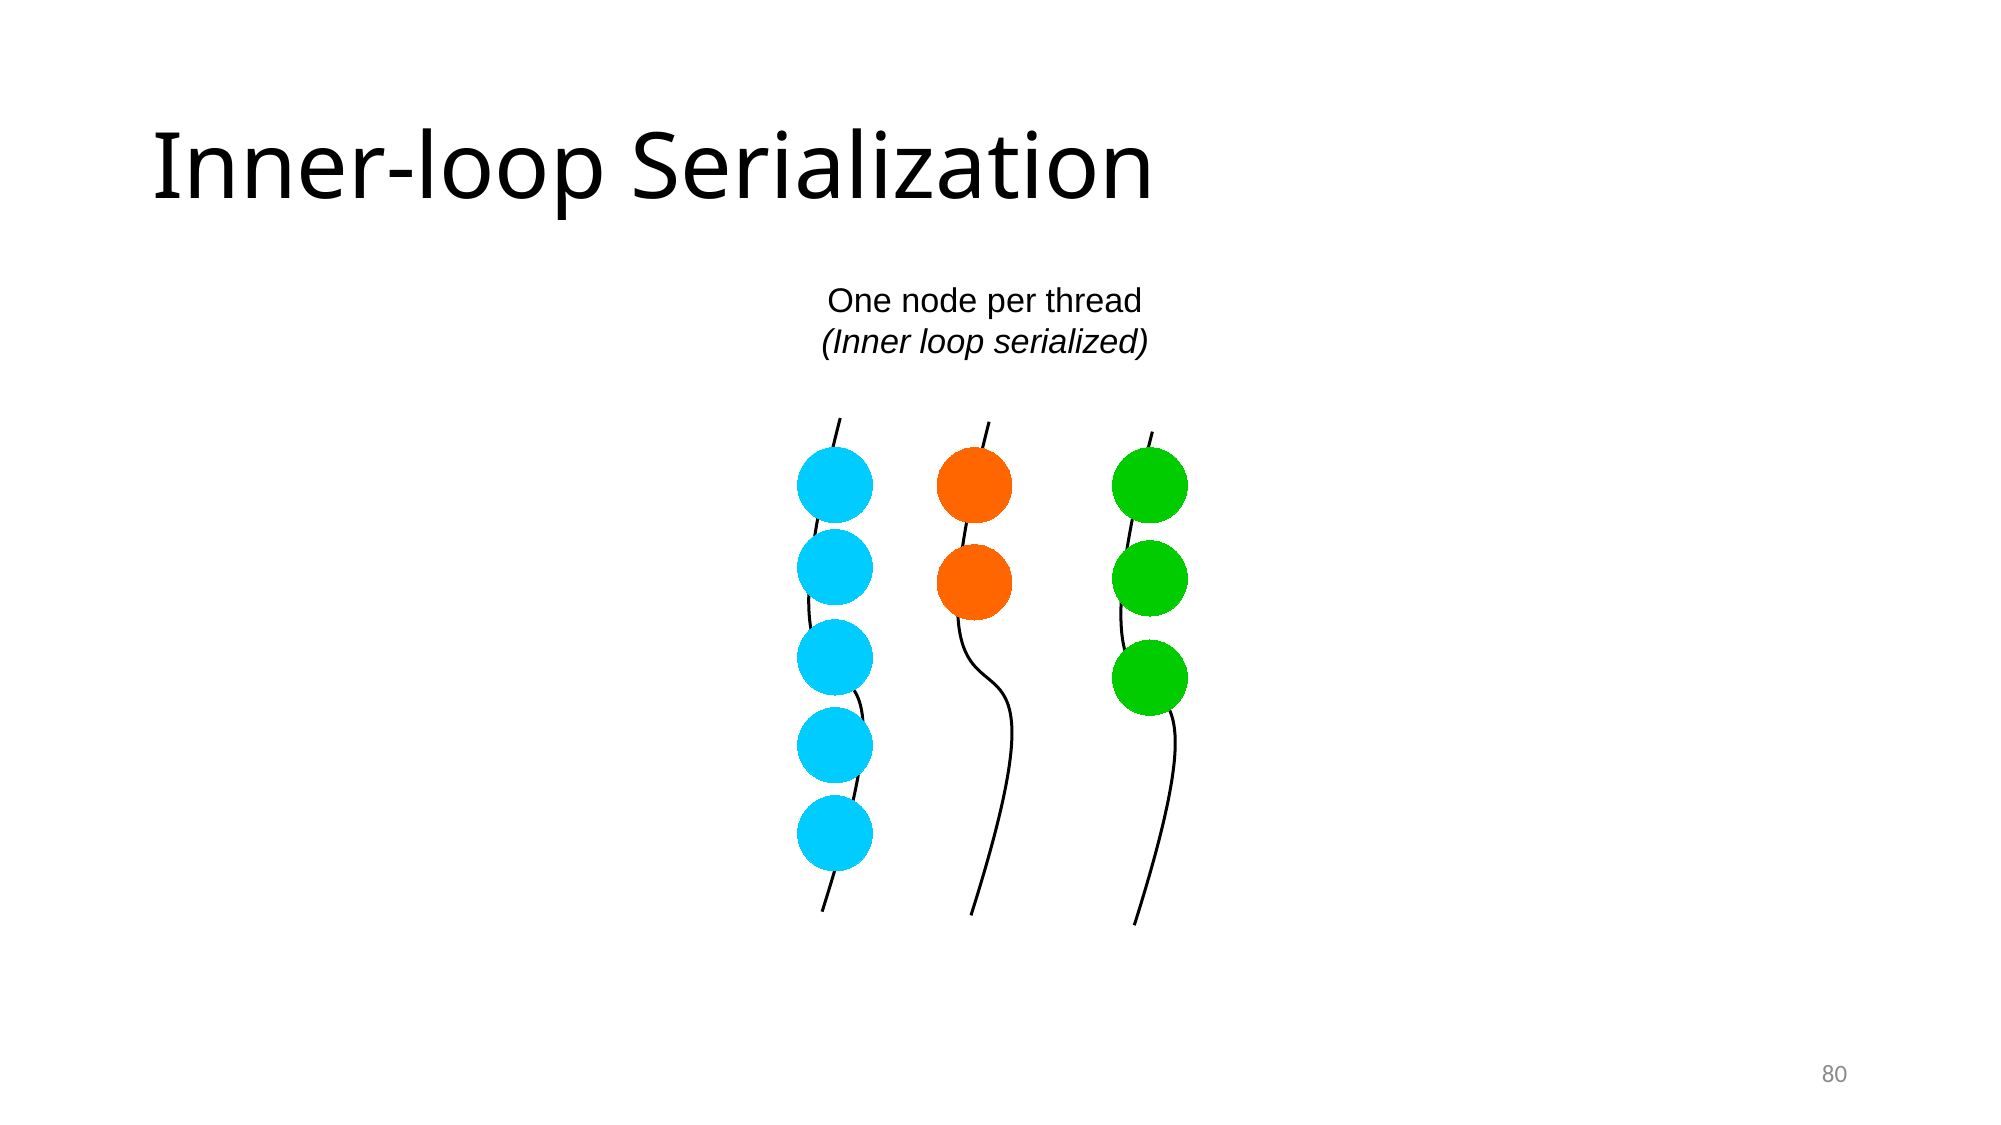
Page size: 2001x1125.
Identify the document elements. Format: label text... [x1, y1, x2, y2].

text_box [1148, 431, 1153, 447]
text_box [962, 522, 986, 546]
text_box [957, 617, 1012, 916]
text_box [822, 870, 835, 912]
text_box [797, 619, 873, 696]
text_box [1112, 540, 1188, 617]
text_box [1134, 710, 1176, 926]
text_box [808, 595, 834, 628]
text_box [797, 795, 873, 871]
text_box [1127, 519, 1150, 547]
text_box One node per thread (Inner loop serialized) [807, 272, 1163, 368]
text_box [1120, 604, 1146, 649]
text_box [797, 529, 873, 605]
text_box [1112, 447, 1188, 523]
text_box [1112, 639, 1188, 716]
text_box [833, 418, 841, 447]
text_box [982, 421, 990, 450]
text_box [797, 447, 873, 523]
text_box [797, 707, 873, 783]
title Inner-loop Serialization [137, 59, 1863, 278]
text_box [937, 544, 1012, 621]
slide_number 80 [1412, 1042, 1863, 1103]
text_box [814, 519, 837, 535]
text_box [937, 447, 1012, 523]
text_box [826, 775, 859, 800]
text_box [829, 690, 863, 719]
